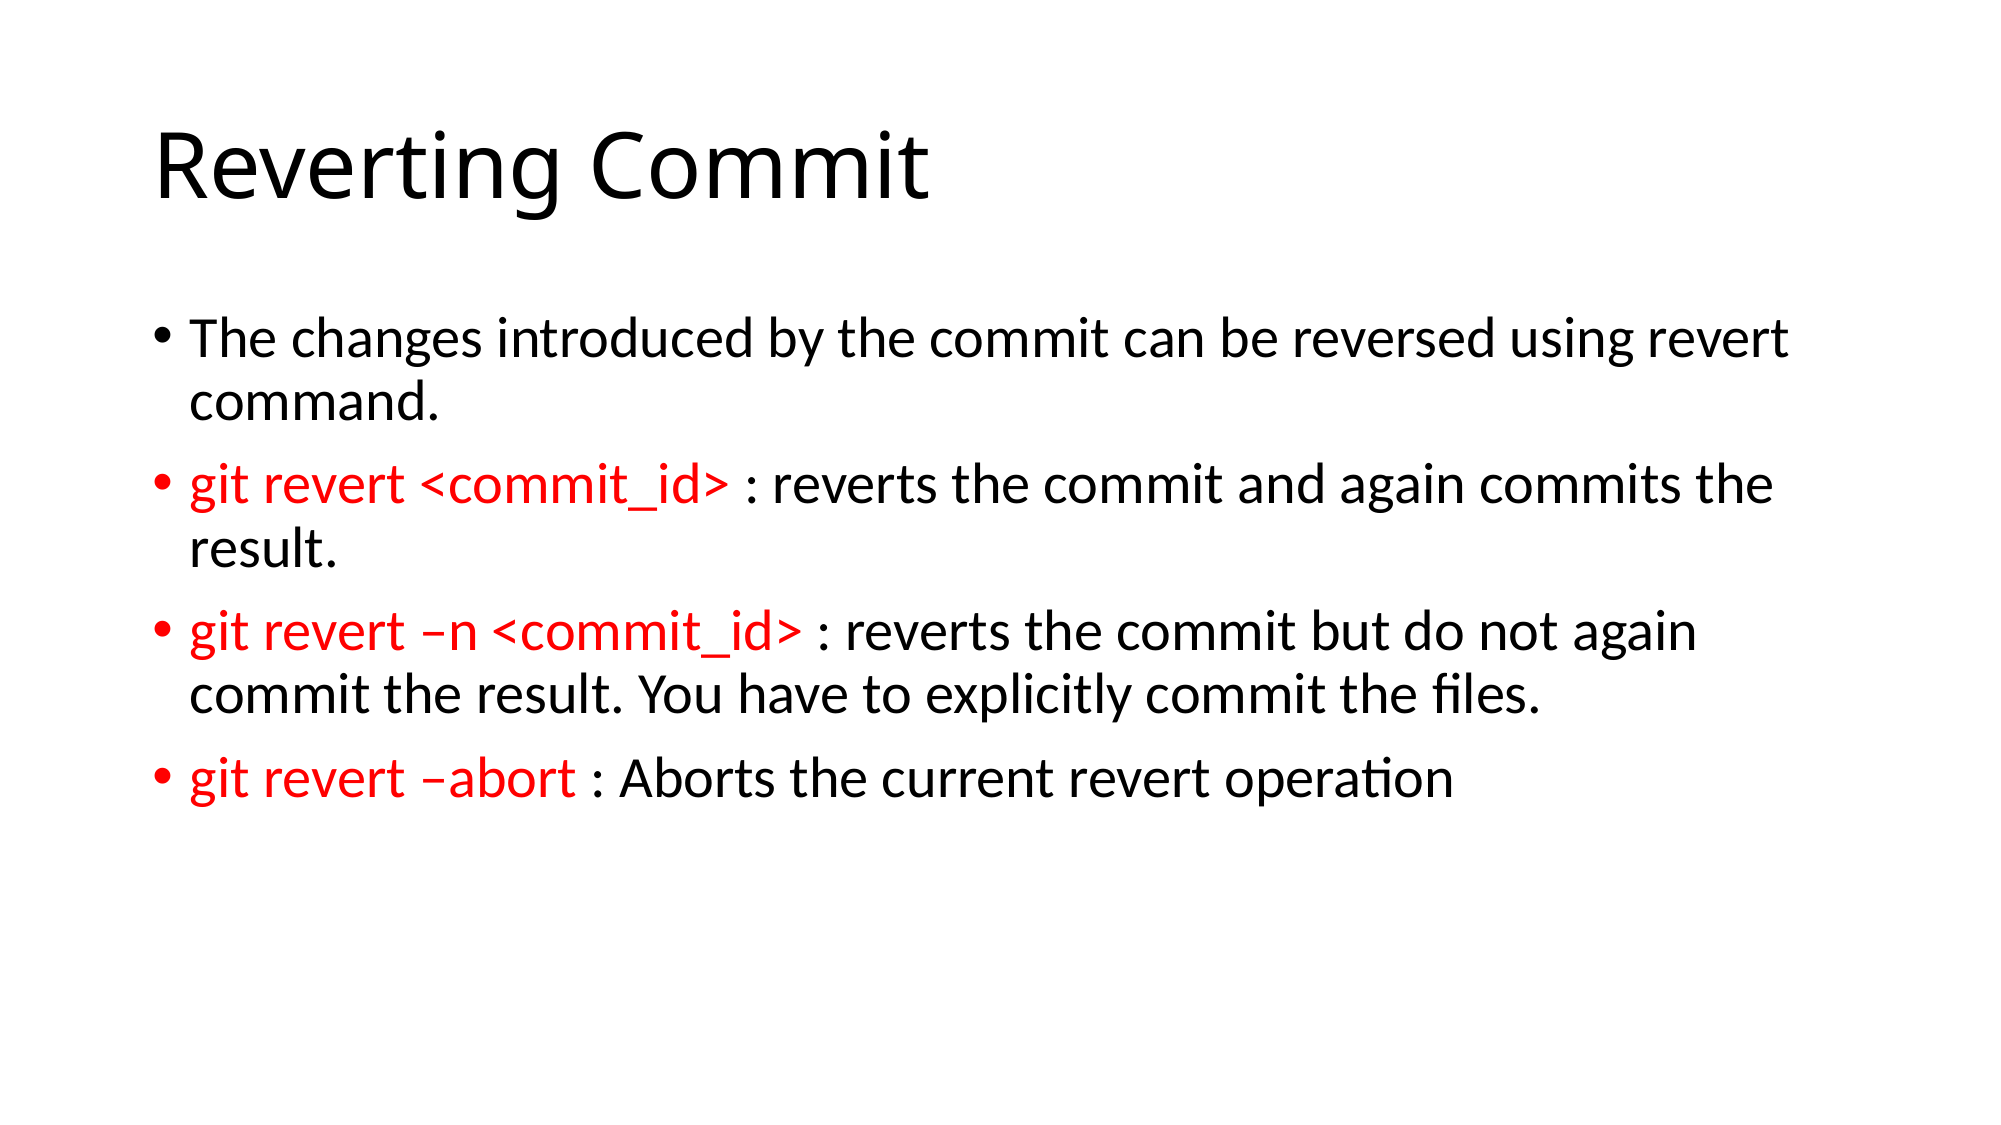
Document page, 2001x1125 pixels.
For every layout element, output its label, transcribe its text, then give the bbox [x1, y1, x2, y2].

title Reverting Commit [137, 59, 1863, 278]
list The changes introduced by the commit can be reversed using revert command. git revert <commit_id> : reverts the commit and again commits the result. git revert –n <commit_id> : reverts the commit but do not again commit the result. You have to explicitly commit the files. git revert –abort : Aborts the current revert operation [137, 299, 1863, 1014]
